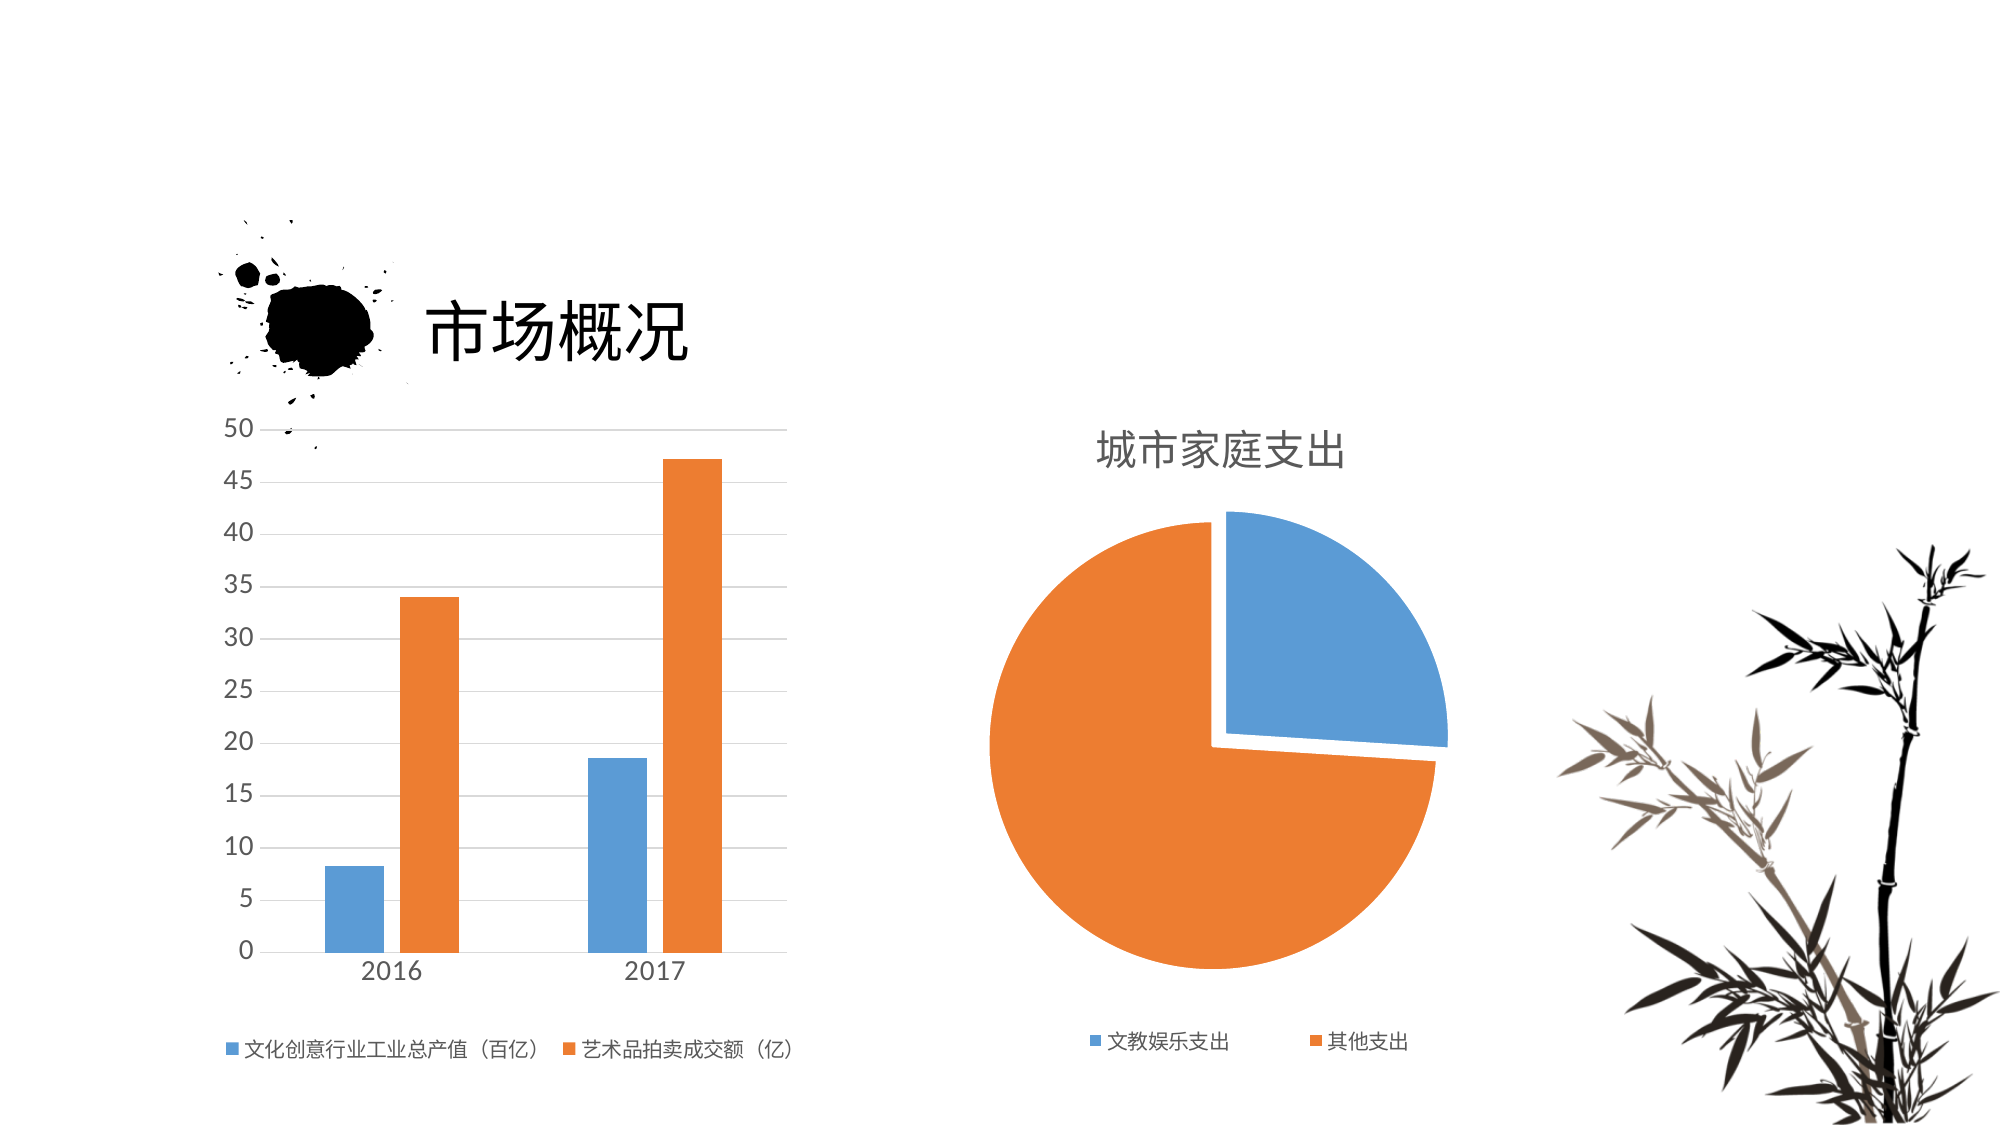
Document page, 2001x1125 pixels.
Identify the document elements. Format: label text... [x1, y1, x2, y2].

chart [0, 343, 1757, 1125]
picture [217, 220, 409, 343]
title 市场概况 [409, 291, 1130, 343]
picture [1757, 544, 2000, 1125]
